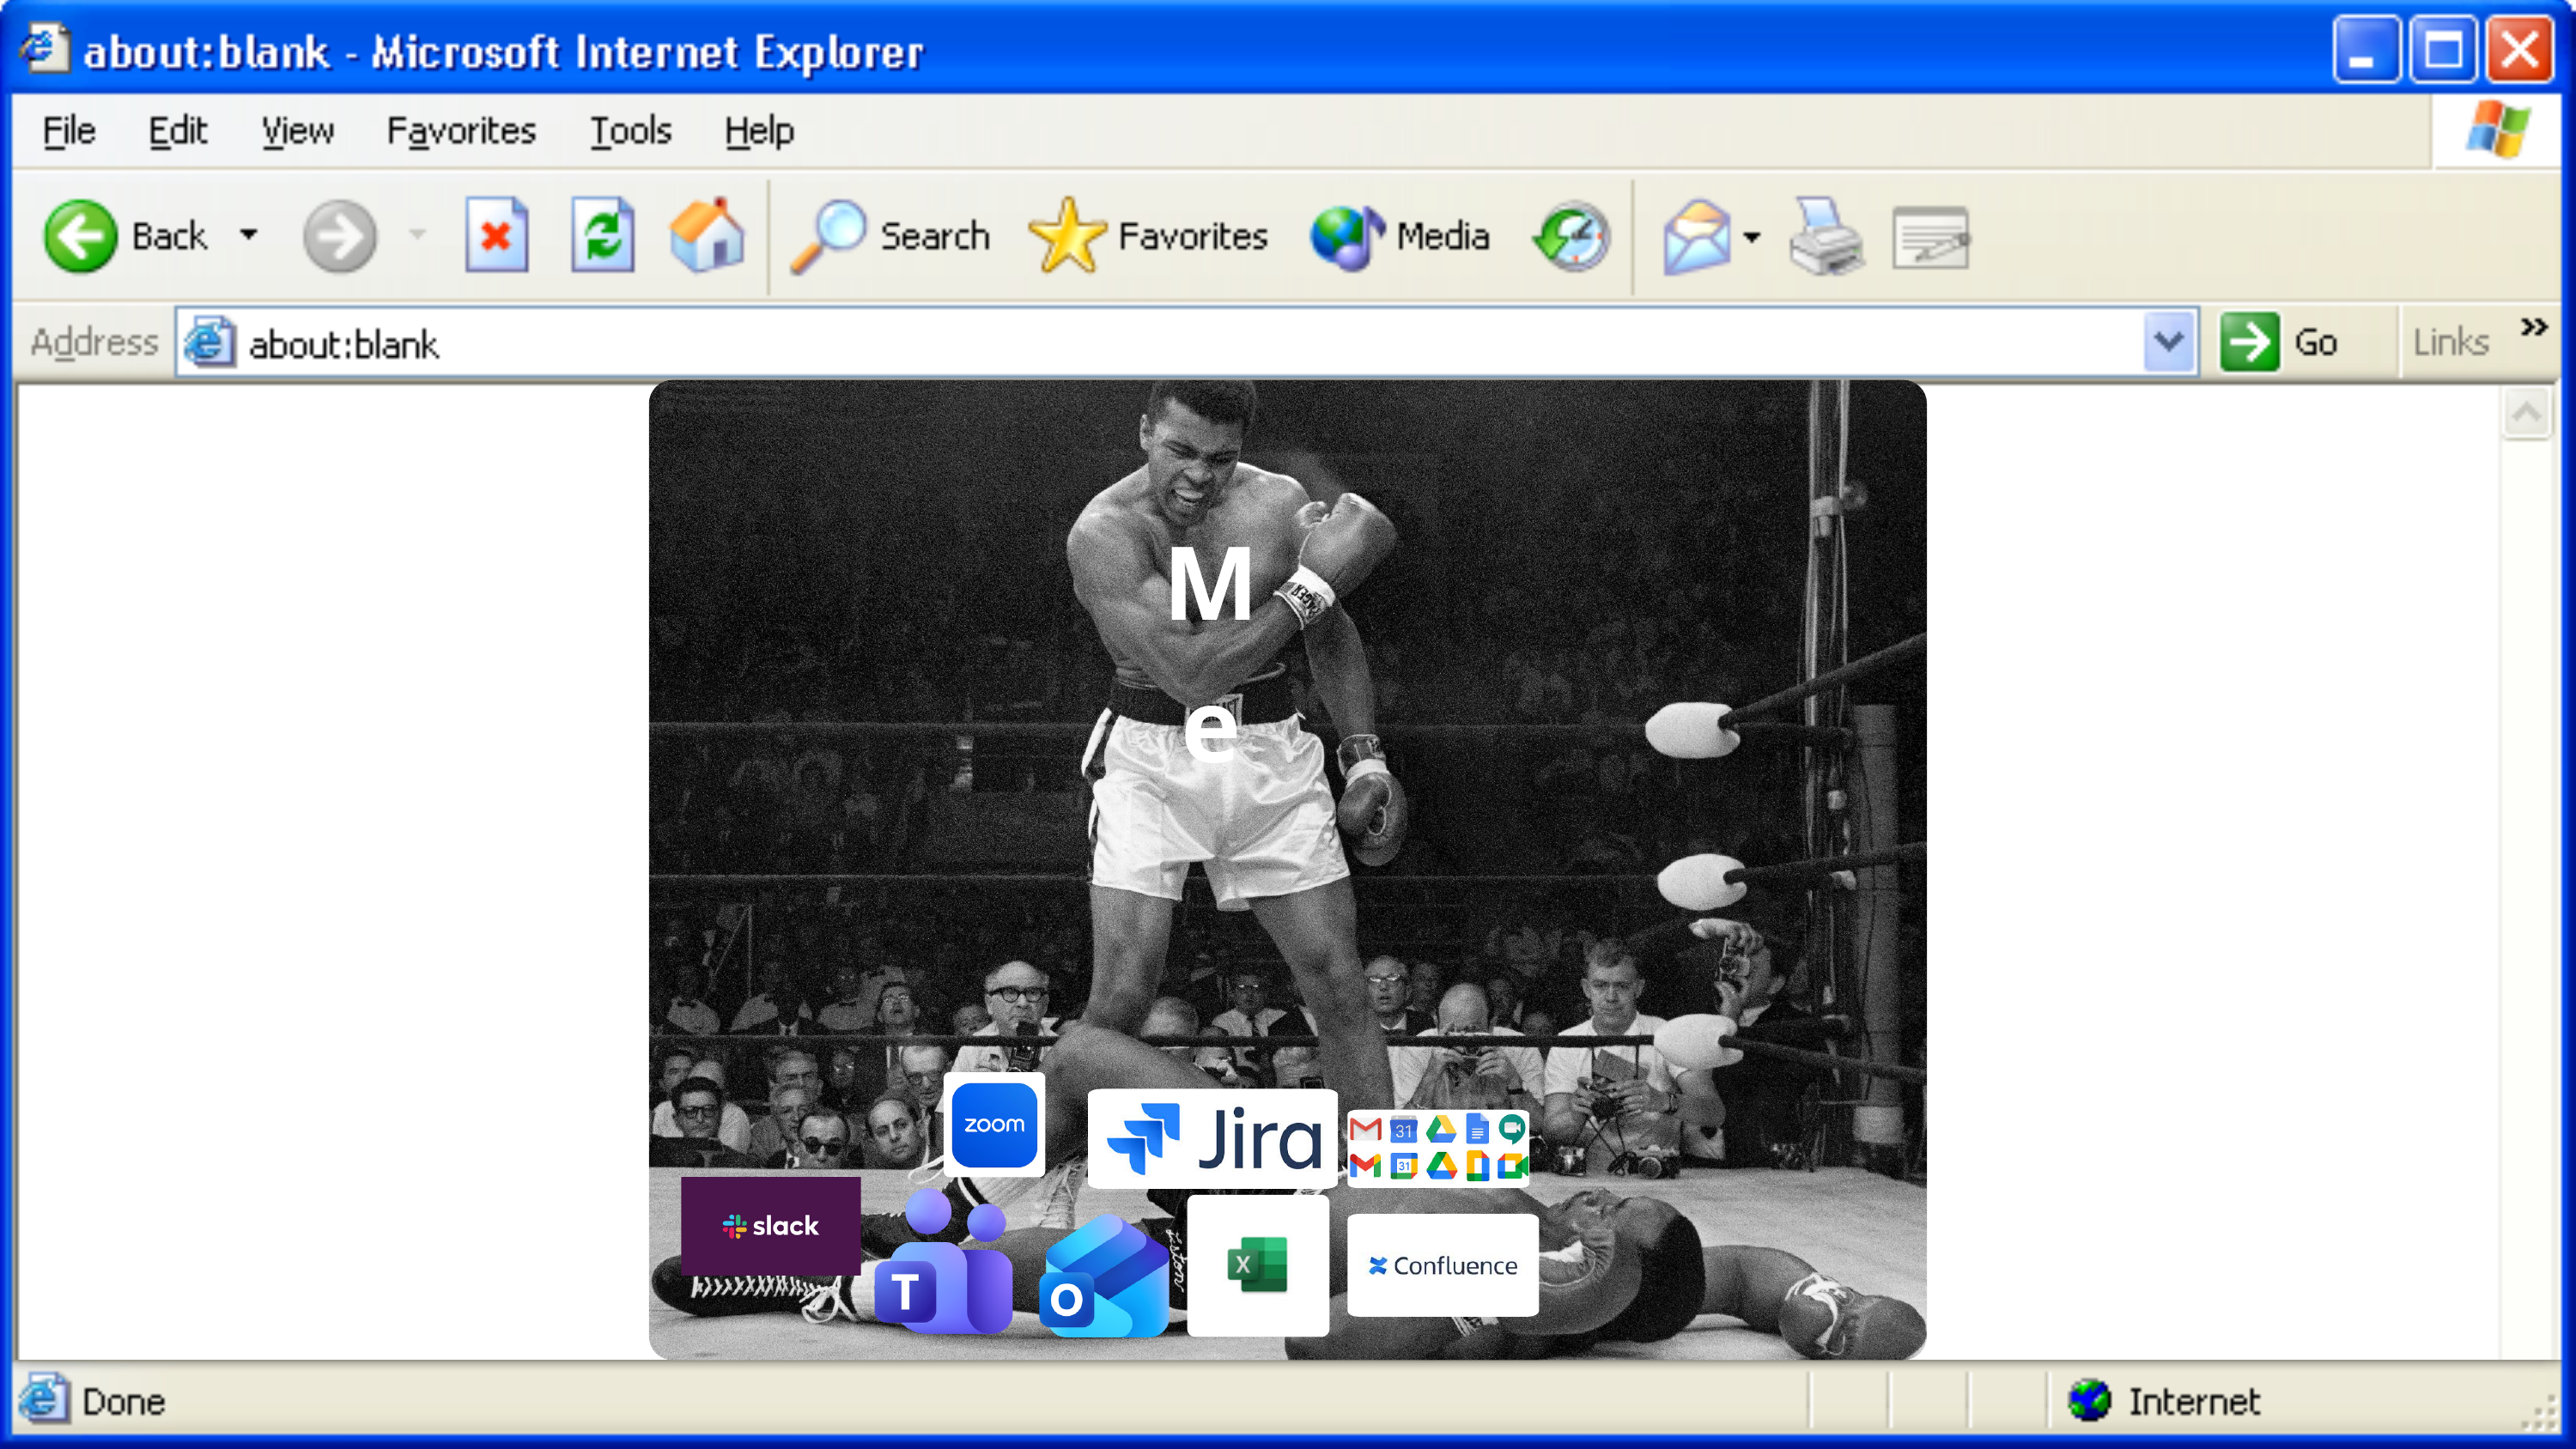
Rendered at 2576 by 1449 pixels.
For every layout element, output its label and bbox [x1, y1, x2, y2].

text_box [1347, 1109, 1530, 1189]
text_box [681, 1177, 861, 1276]
text_box [943, 1071, 1046, 1178]
text_box [1347, 1213, 1540, 1318]
text_box [648, 379, 1928, 1361]
text_box [0, 0, 2576, 1360]
text_box [1087, 1088, 1339, 1190]
text_box [1187, 1194, 1330, 1337]
text_box [0, 1360, 2576, 1449]
